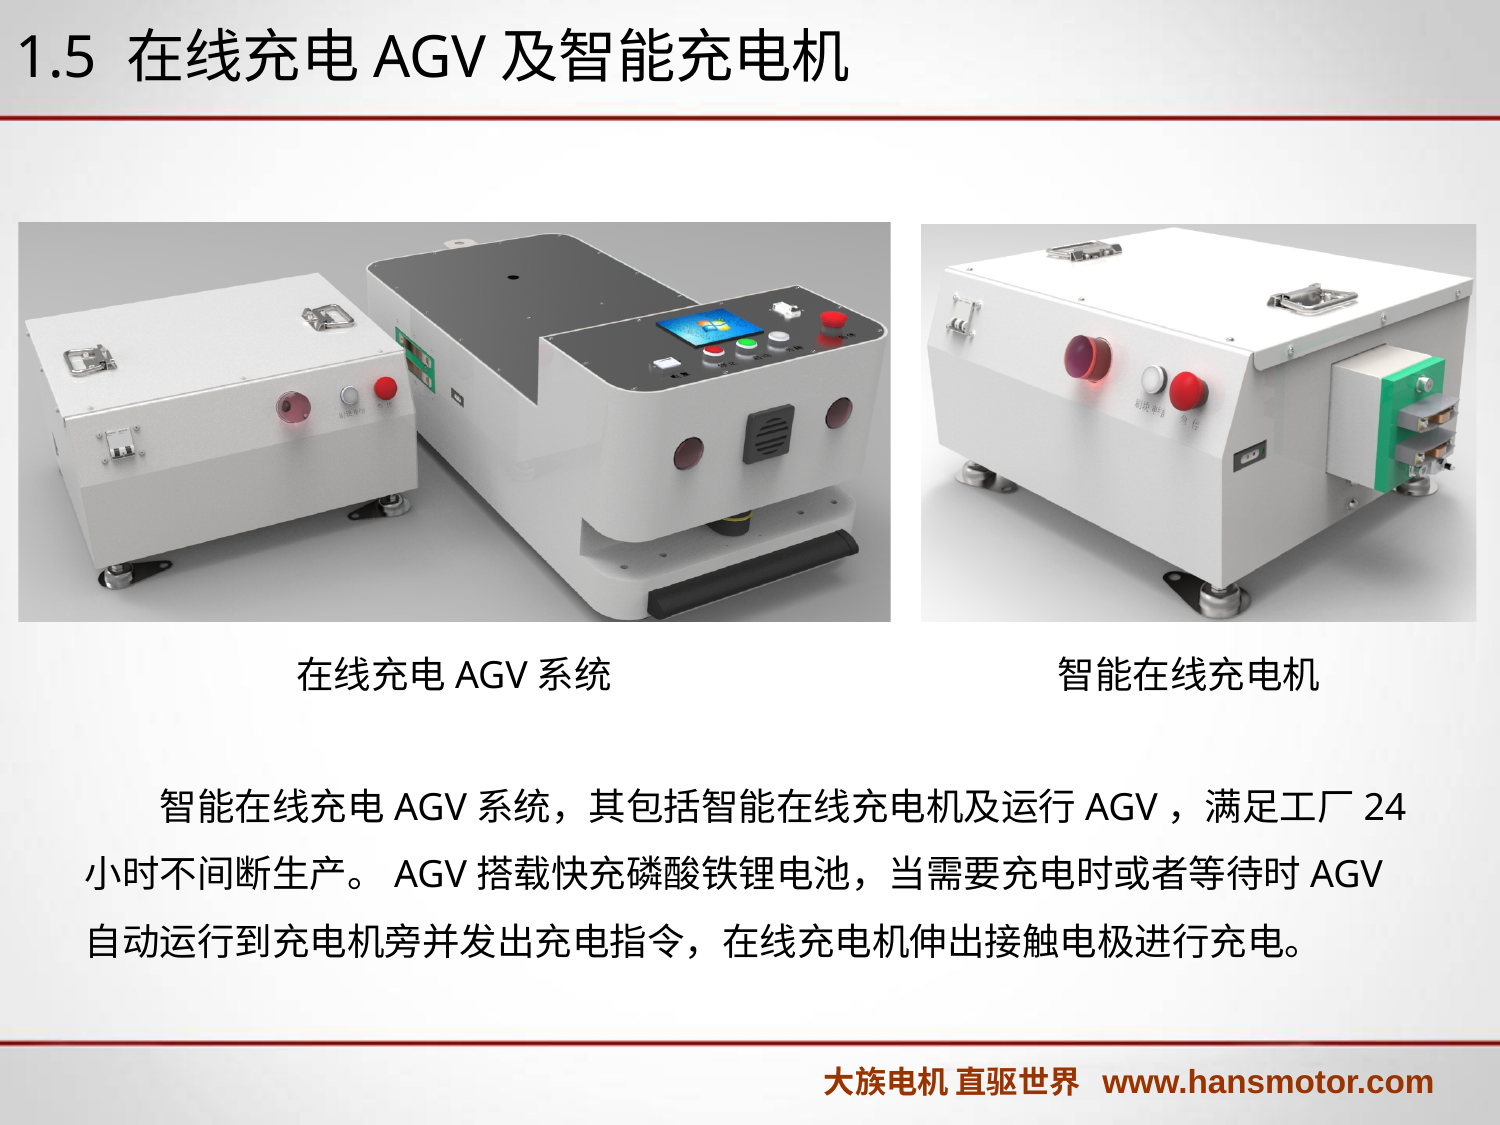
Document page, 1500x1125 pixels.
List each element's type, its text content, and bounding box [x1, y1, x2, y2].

picture [0, 0, 1500, 1125]
text_box 大族电机 直驱世界 www.hansmotor.com [809, 1053, 1459, 1108]
list 1.5 在线充电AGV及智能充电机 [0, 11, 1231, 110]
text_box 智能在线充电AGV系统，其包括智能在线充电机及运行AGV，满足工厂24小时不间断生产。AGV搭载快充磷酸铁锂电池，当需要充电时或者等待时AGV自动运行到充电机旁并发出充电指令，在线充电机伸出接触电极进行充电。 [70, 753, 1442, 971]
text_box 智能在线充电机 [1042, 630, 1395, 704]
text_box 在线充电AGV系统 [281, 629, 633, 704]
